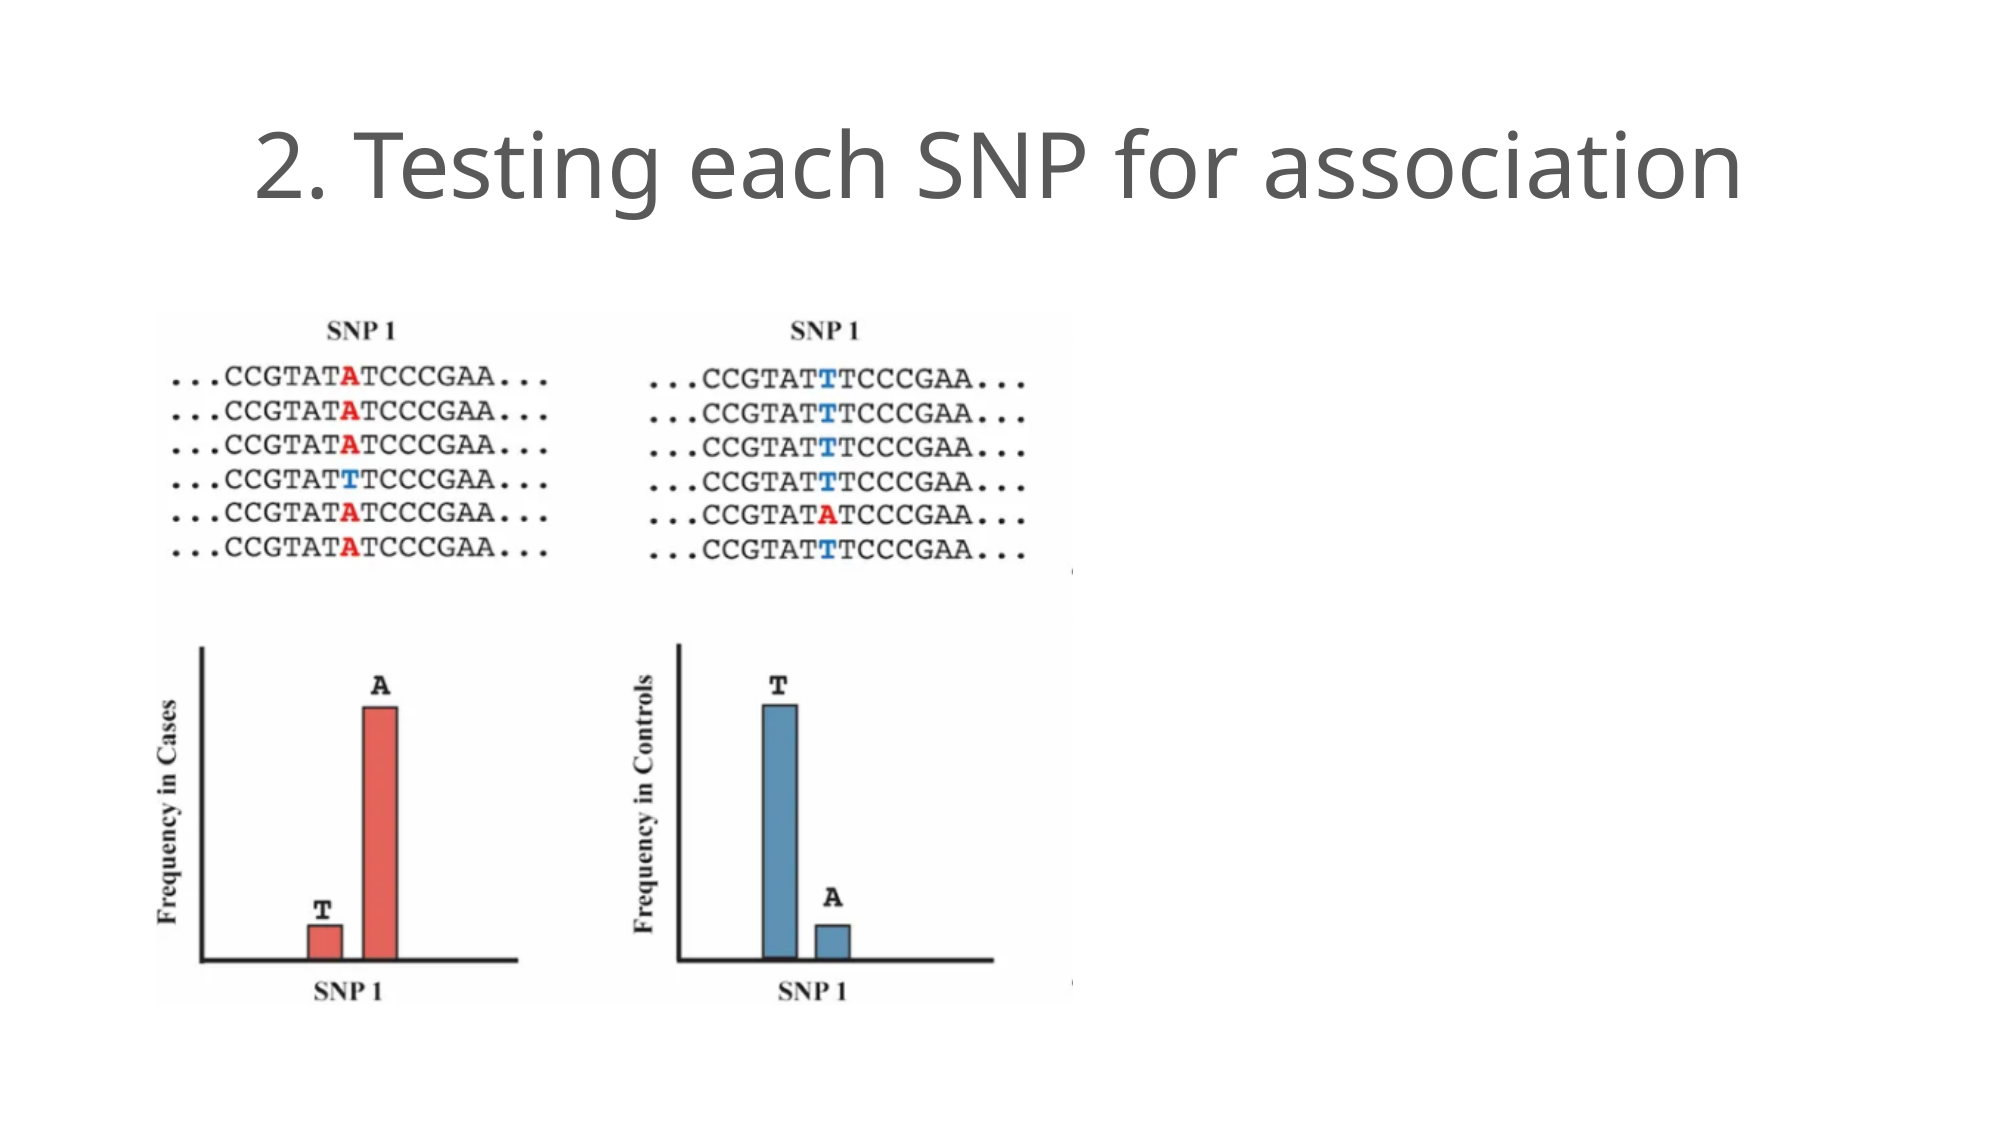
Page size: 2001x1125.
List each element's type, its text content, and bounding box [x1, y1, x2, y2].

title 2. Testing each SNP for association [137, 59, 1863, 278]
picture [120, 311, 1073, 1024]
